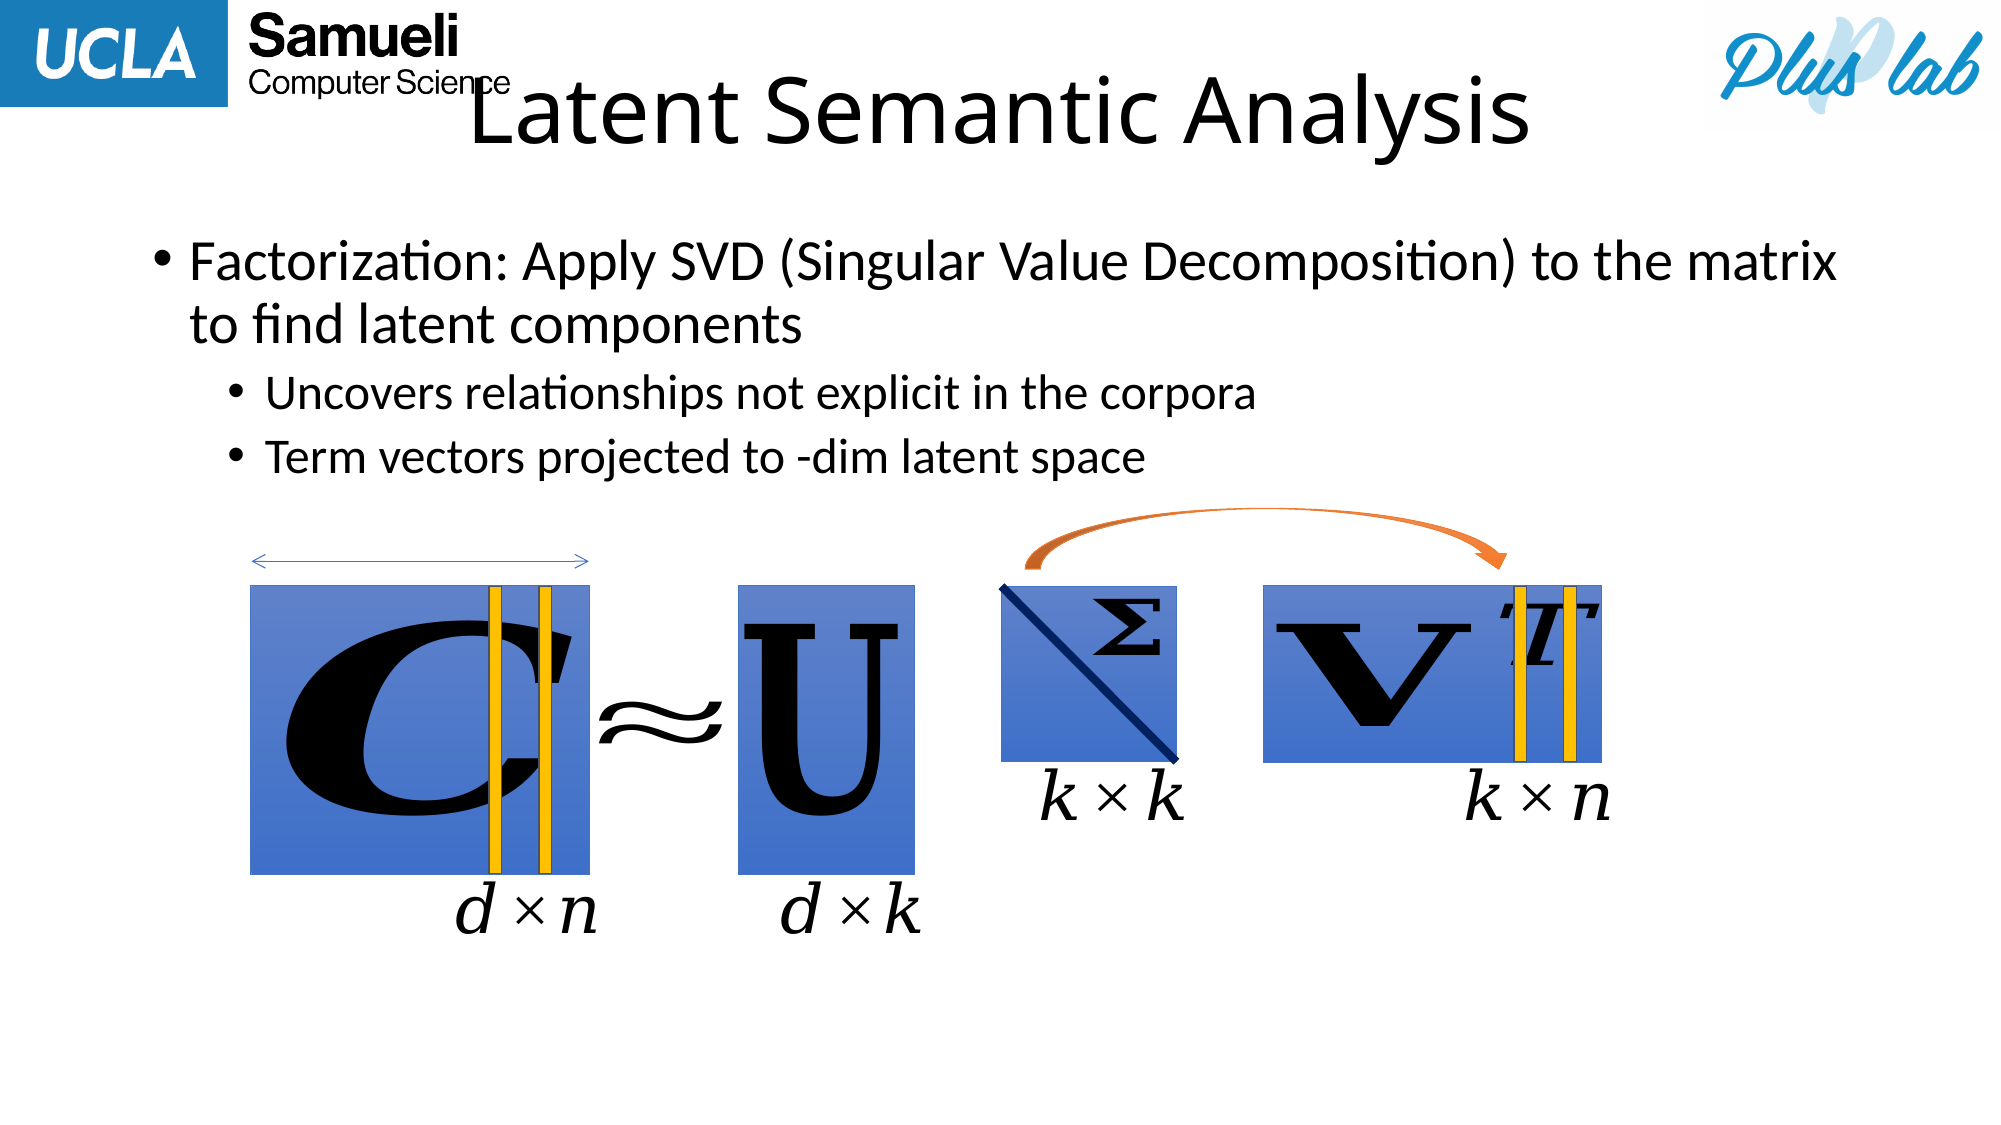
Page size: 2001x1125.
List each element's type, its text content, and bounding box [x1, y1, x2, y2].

picture [0, 0, 510, 107]
title Latent Semantic Analysis [137, 5, 1863, 223]
picture [1703, 0, 2000, 132]
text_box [251, 508, 1614, 950]
